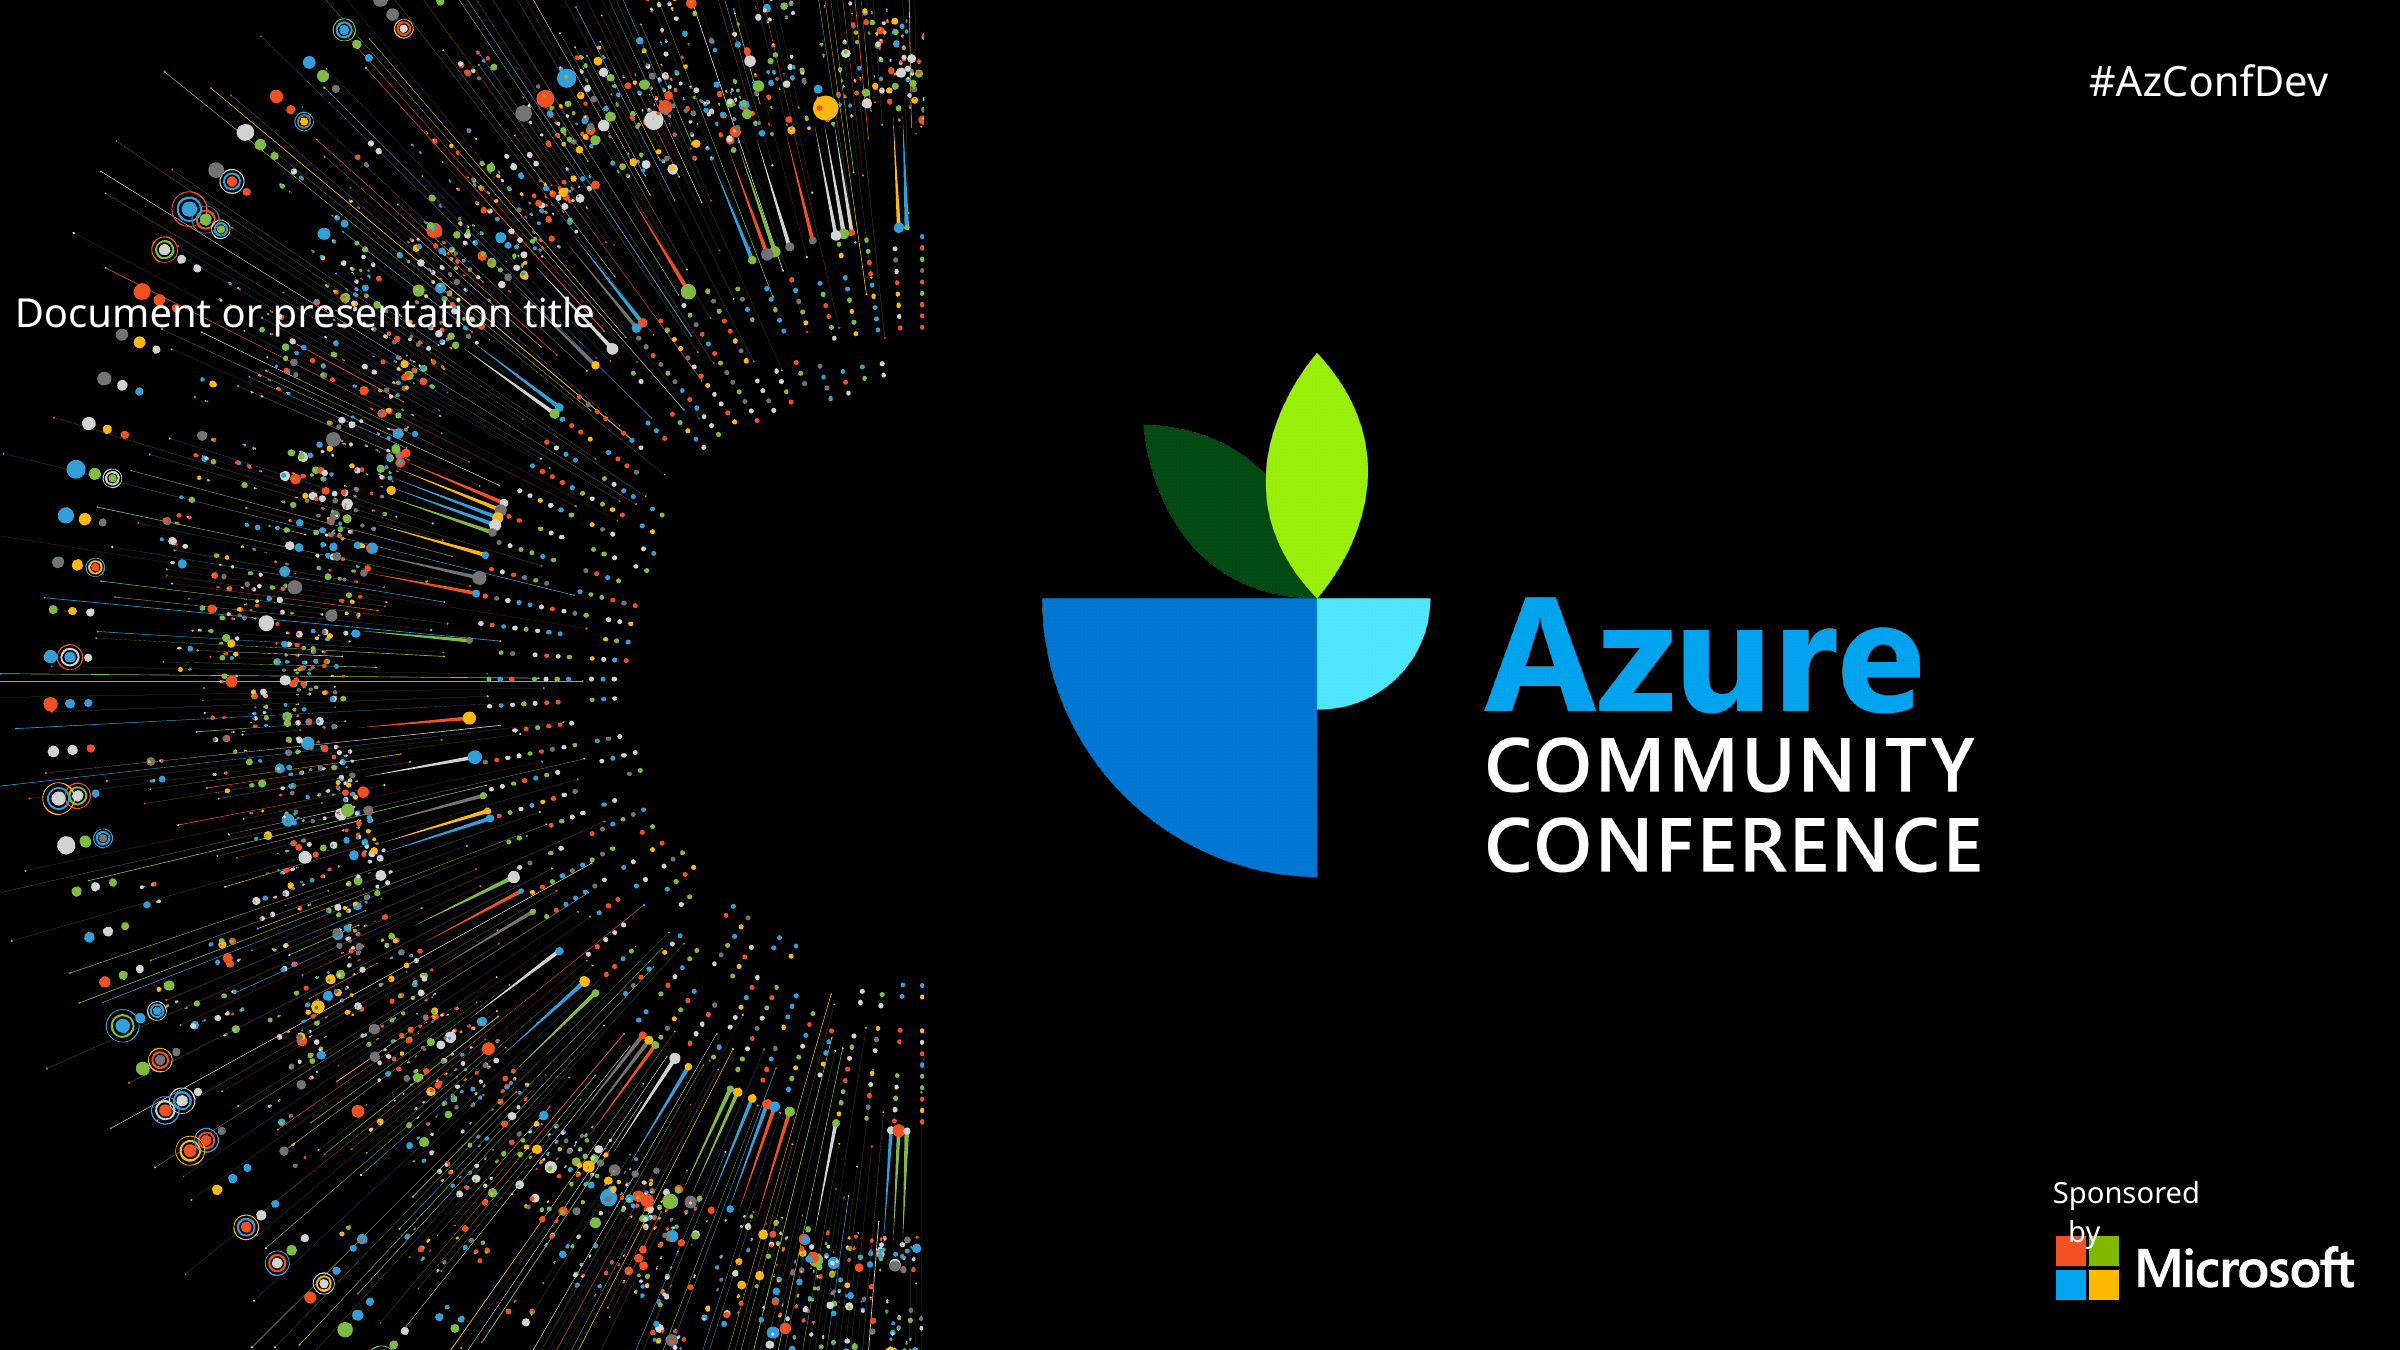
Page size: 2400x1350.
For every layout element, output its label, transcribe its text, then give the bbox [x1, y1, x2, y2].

picture [1024, 332, 2009, 905]
title Document or presentation title [0, 275, 891, 845]
